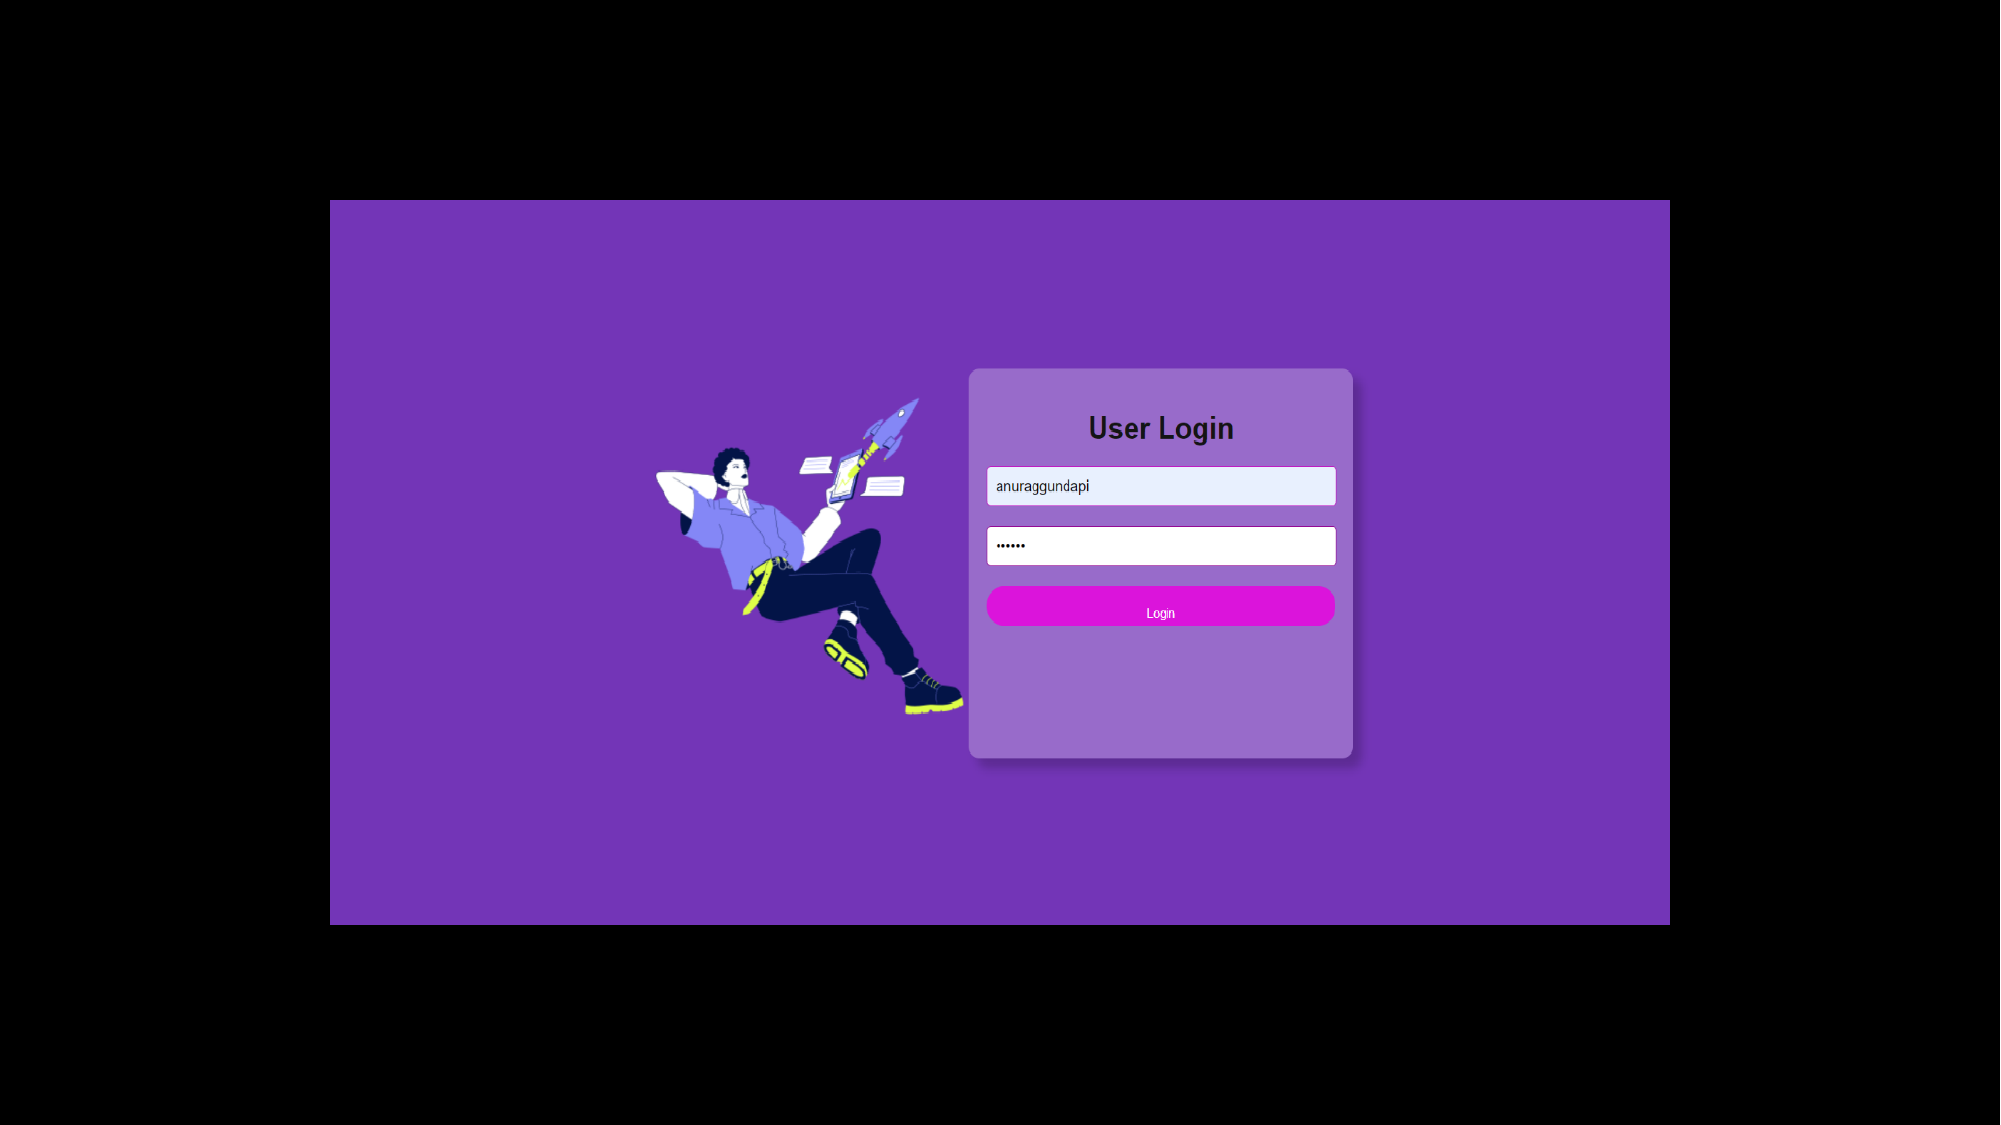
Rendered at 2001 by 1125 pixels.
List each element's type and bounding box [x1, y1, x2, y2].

picture [330, 200, 1670, 925]
